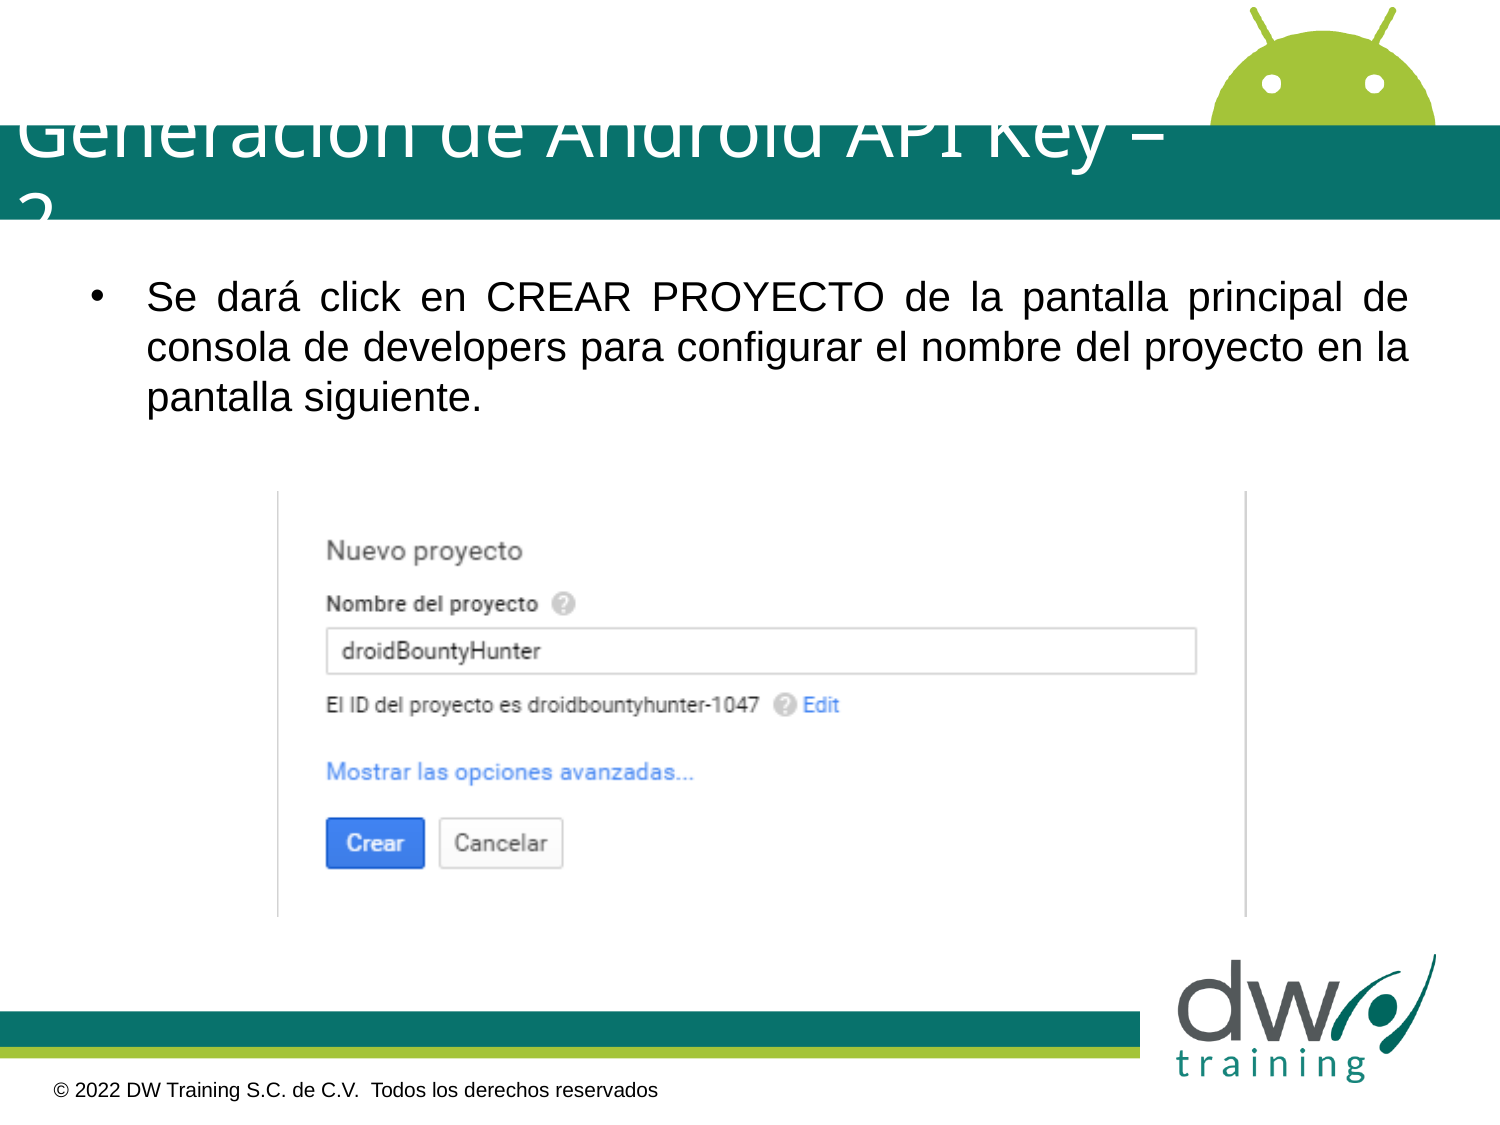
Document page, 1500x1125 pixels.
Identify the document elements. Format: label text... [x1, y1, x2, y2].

picture [277, 491, 1247, 918]
picture [1175, 954, 1436, 1083]
list Se dará click en CREAR PROYECTO de la pantalla principal de consola de developers para configurar el nombre del proyecto en la pantalla siguiente. [75, 262, 1425, 1005]
title Generación de Android API Key – 2 [0, 125, 1199, 220]
picture [1210, 7, 1436, 125]
